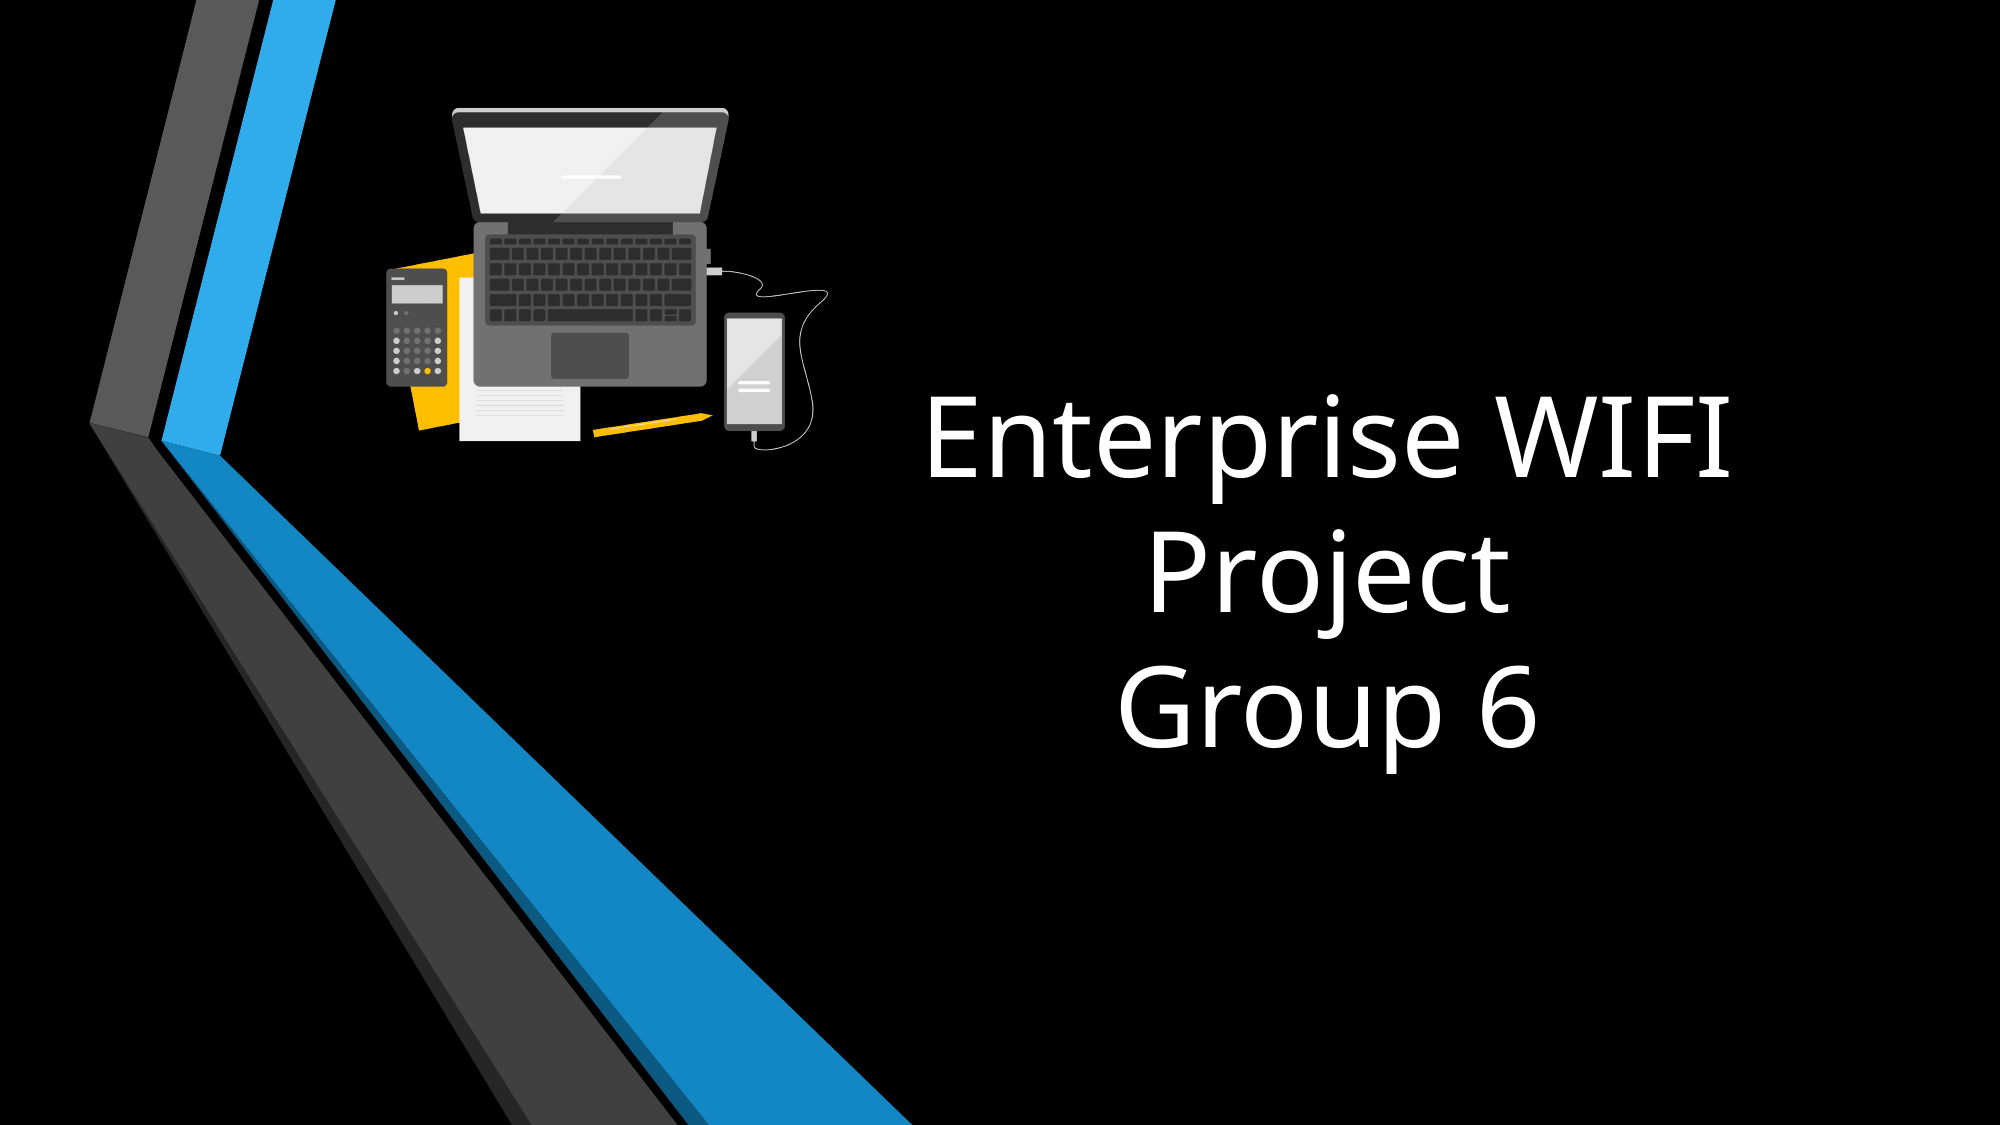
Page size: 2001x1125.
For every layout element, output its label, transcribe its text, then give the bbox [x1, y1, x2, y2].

text_box Enterprise WIFI Project Group 6 [836, 356, 1819, 777]
picture [343, 11, 869, 538]
